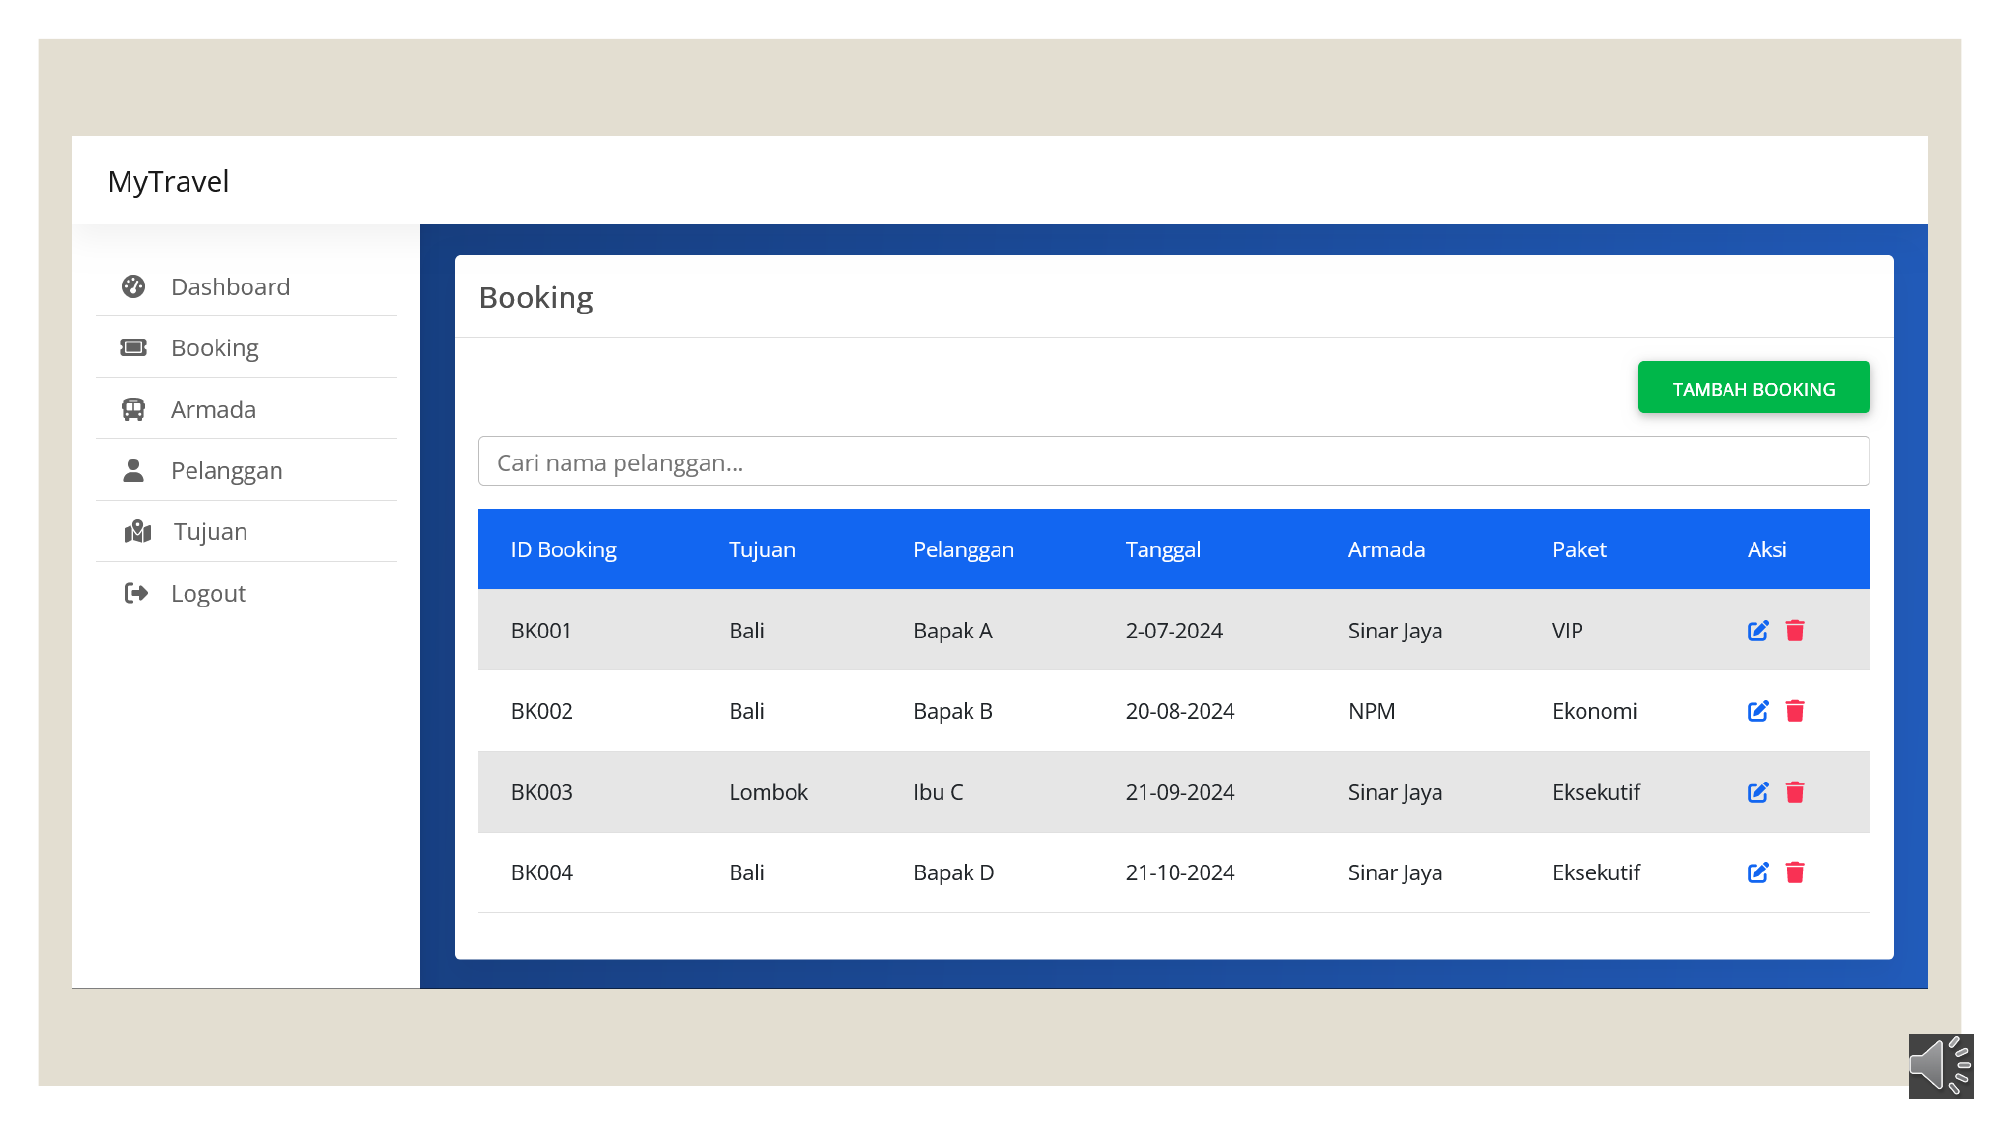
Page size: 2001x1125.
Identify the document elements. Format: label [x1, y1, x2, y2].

picture [1908, 1033, 1975, 1100]
list [72, 136, 1928, 989]
